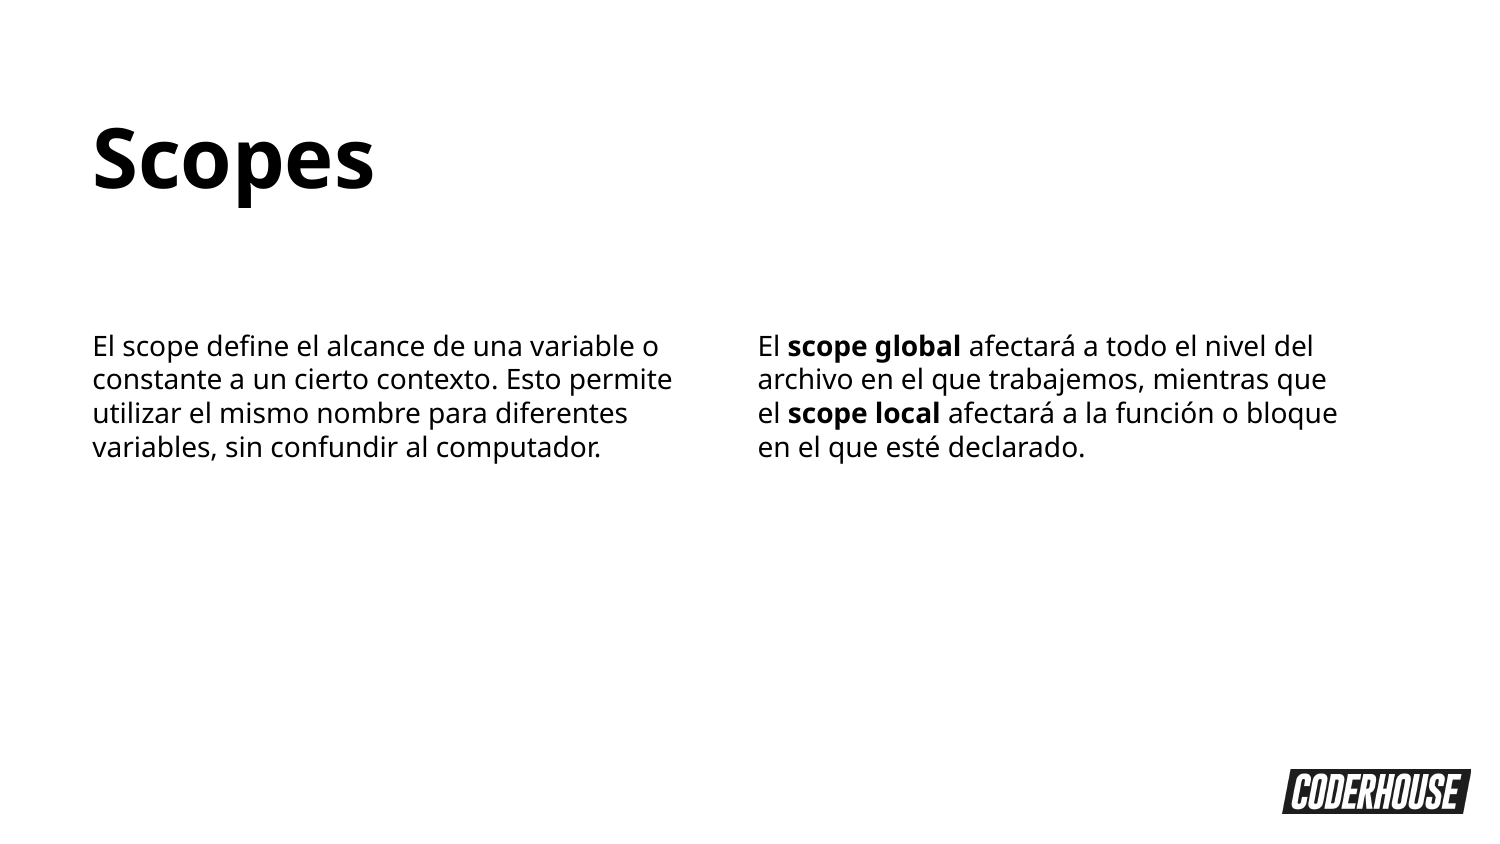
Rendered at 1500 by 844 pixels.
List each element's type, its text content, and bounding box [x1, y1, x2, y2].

text_box El scope global afectará a todo el nivel del archivo en el que trabajemos, mientras que el scope local afectará a la función o bloque en el que esté declarado. [742, 312, 1372, 478]
text_box El scope define el alcance de una variable o constante a un cierto contexto. Esto permite utilizar el mismo nombre para diferentes variables, sin confundir al computador. [77, 312, 707, 478]
picture [1281, 769, 1471, 814]
text_box Scopes [77, 101, 1414, 222]
